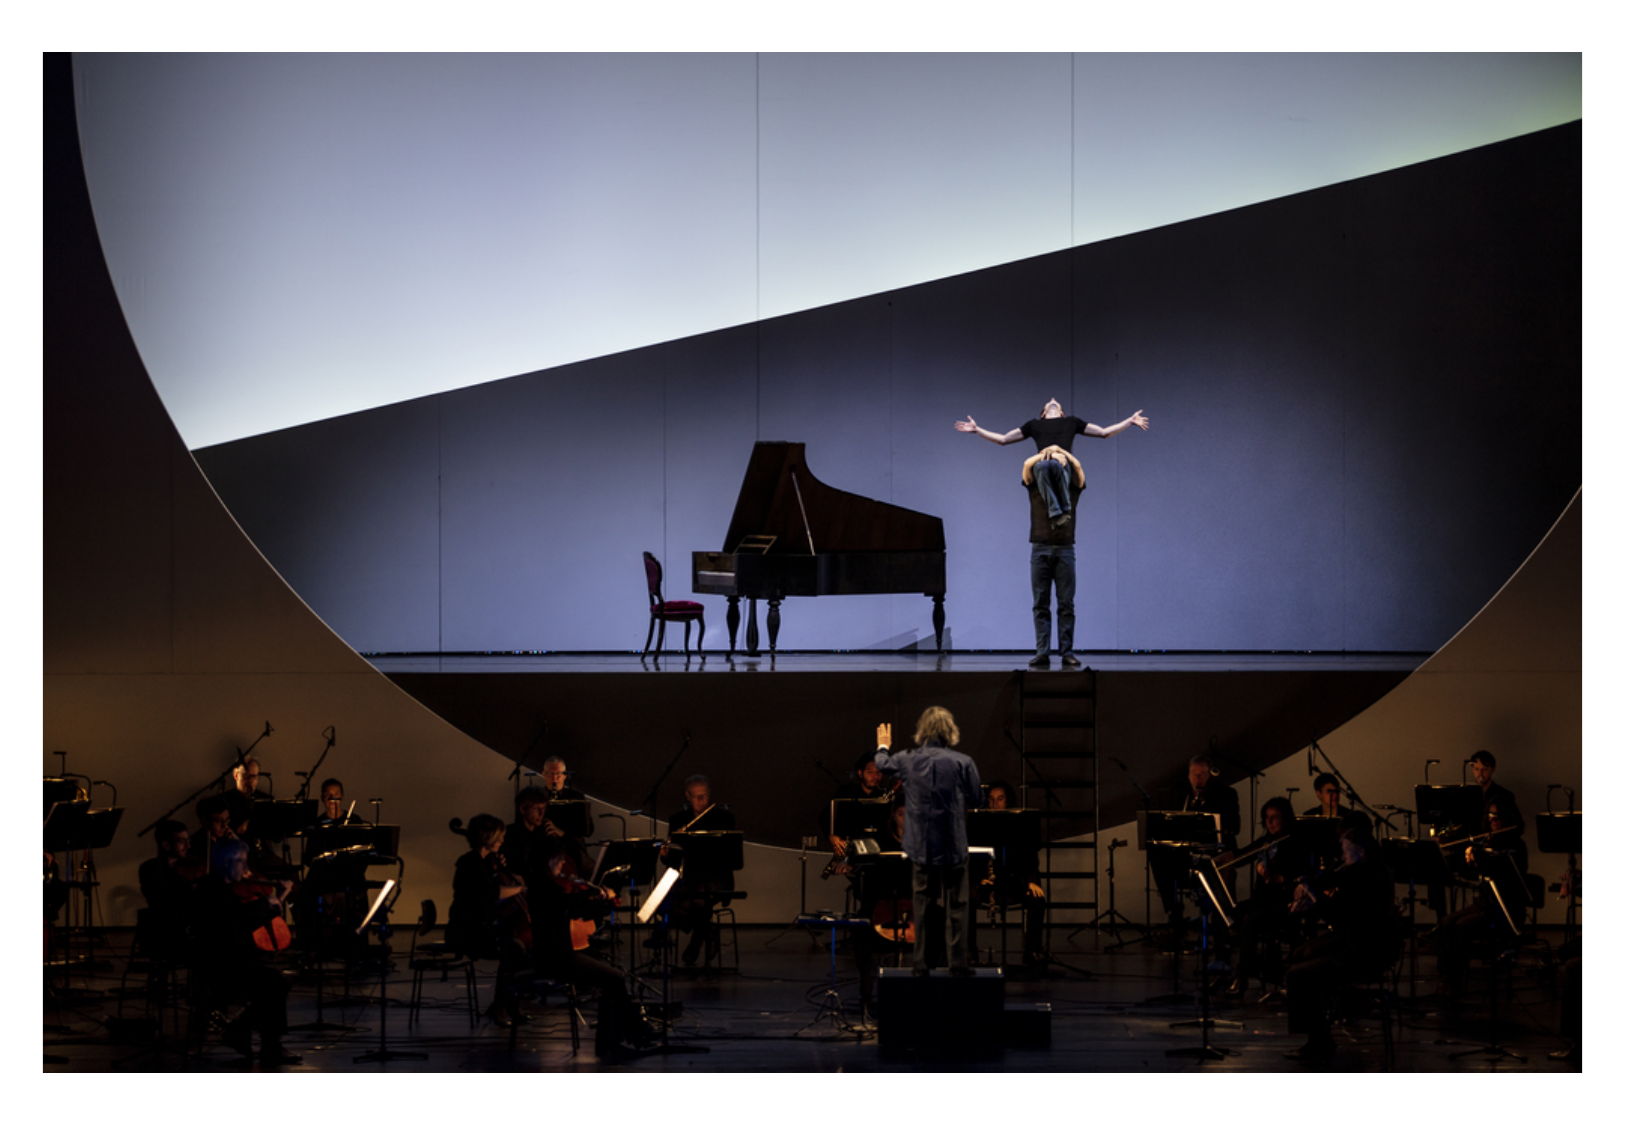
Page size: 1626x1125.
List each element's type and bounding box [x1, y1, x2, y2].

picture [42, 52, 1583, 1073]
